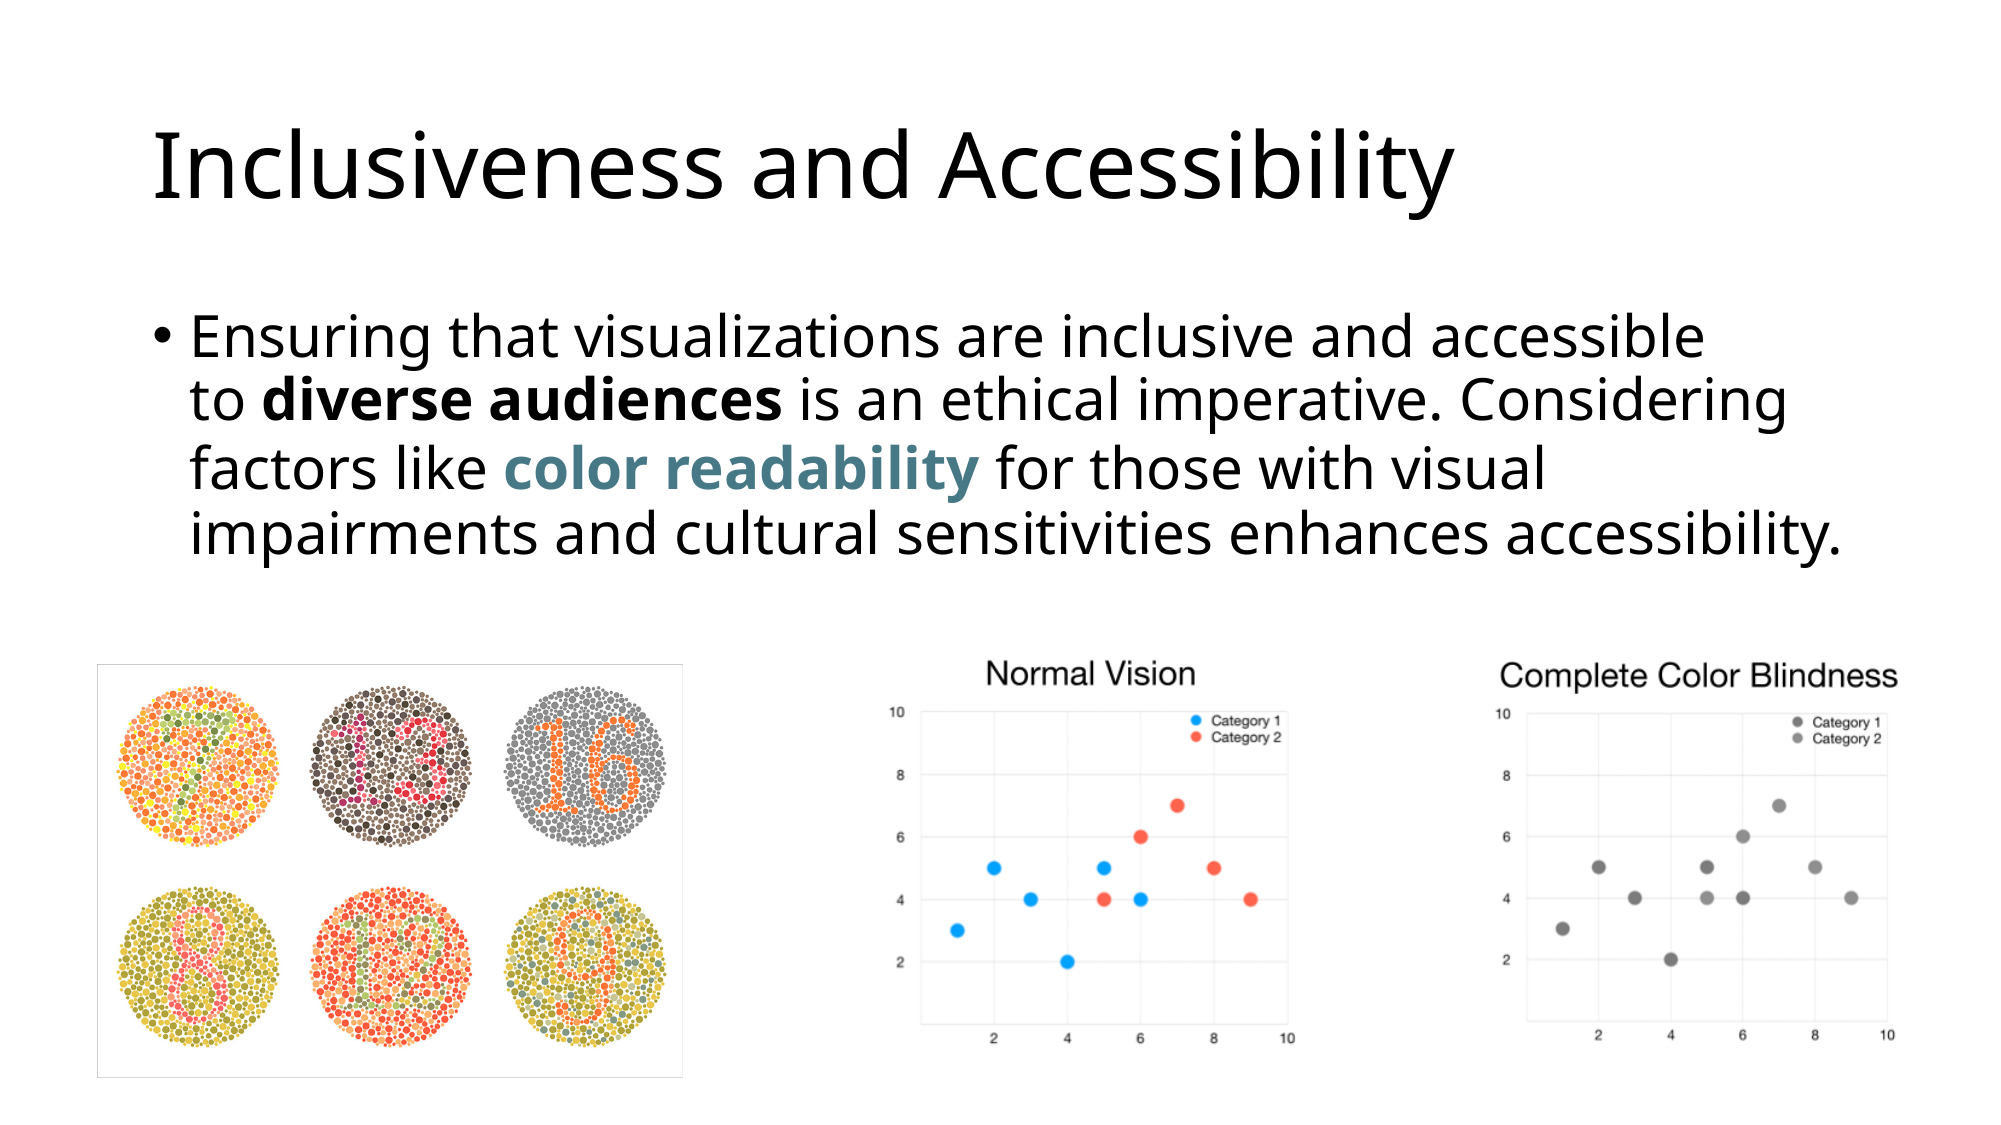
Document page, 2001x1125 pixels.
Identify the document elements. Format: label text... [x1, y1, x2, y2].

title Inclusiveness and Accessibility [137, 59, 1863, 278]
list Ensuring that visualizations are inclusive and accessible to diverse audiences is an ethical imperative. Considering factors like color readability for those with visual impairments and cultural sensitivities enhances accessibility. [137, 299, 1863, 1014]
picture [96, 663, 684, 1079]
picture [847, 641, 1930, 1066]
